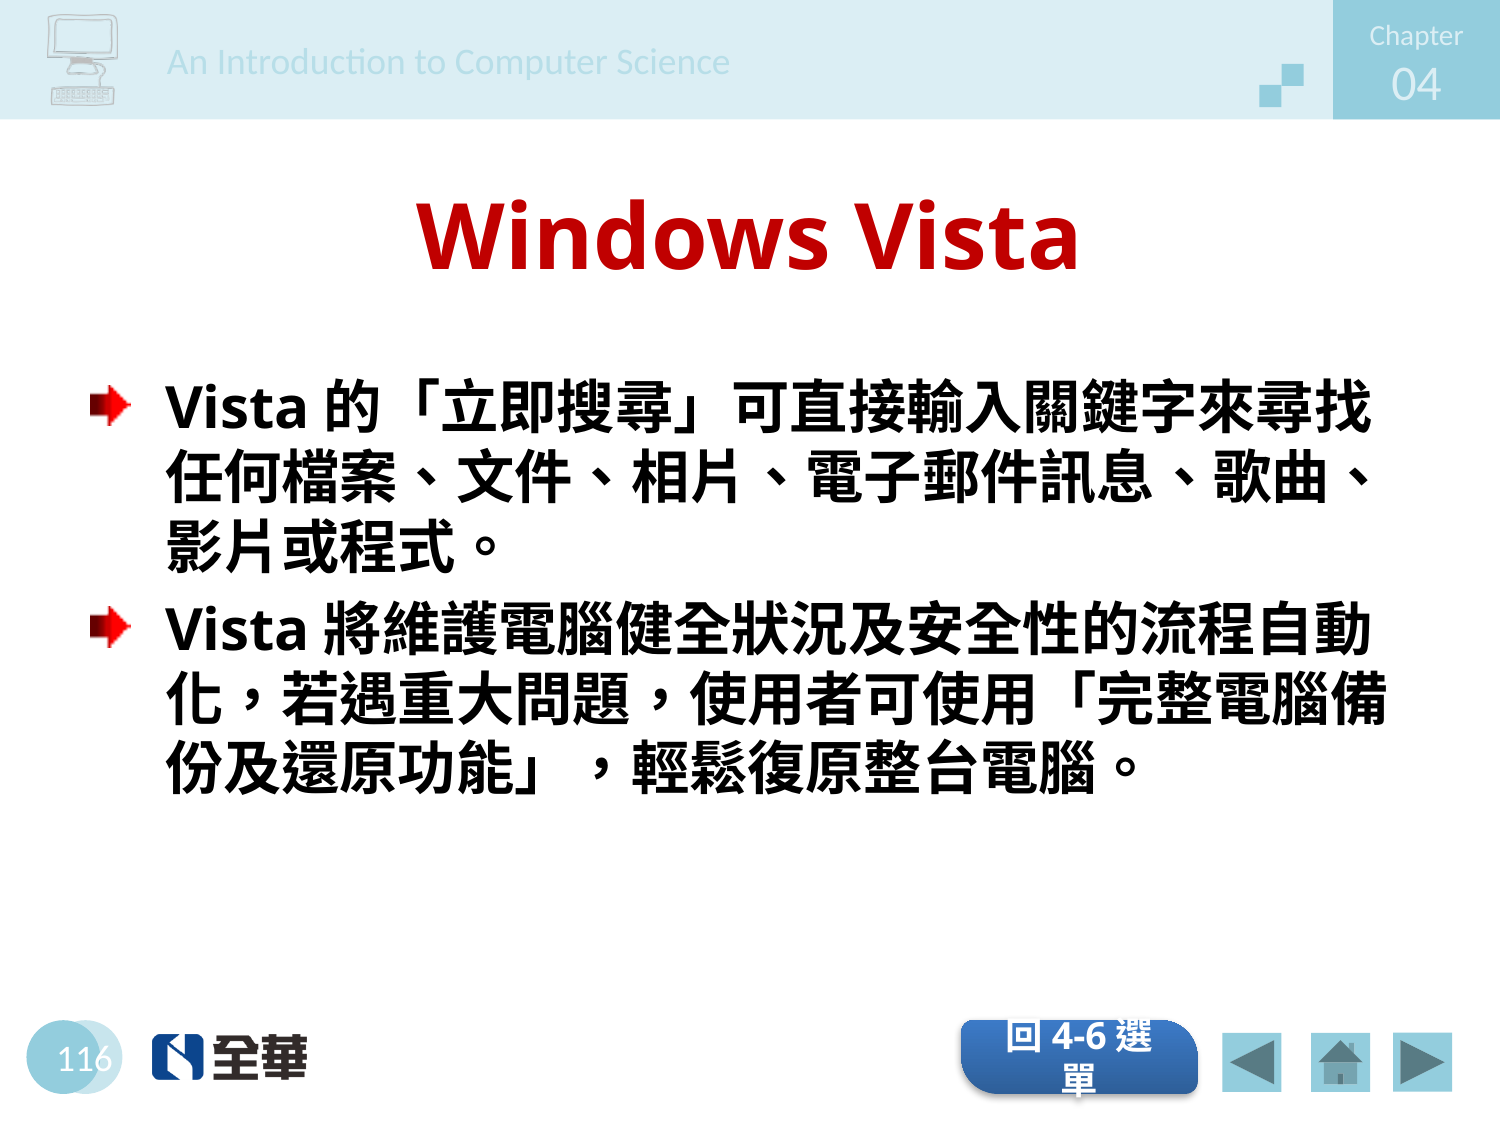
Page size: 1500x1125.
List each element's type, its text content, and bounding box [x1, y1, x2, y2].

picture [90, 385, 131, 426]
picture [152, 1034, 307, 1080]
picture [90, 606, 131, 648]
picture [47, 14, 118, 106]
title Windows Vista [75, 138, 1425, 327]
text_box 回4-6選單 [961, 1020, 1198, 1094]
list Vista的「立即搜尋」可直接輸入關鍵字來尋找任何檔案、文件、相片、電子郵件訊息、歌曲、影片或程式。 Vista將維護電腦健全狀況及安全性的流程自動化，若遇重大問題，使用者可使用「完整電腦備份及還原功能」，輕鬆復原整台電腦。 [75, 363, 1425, 1005]
